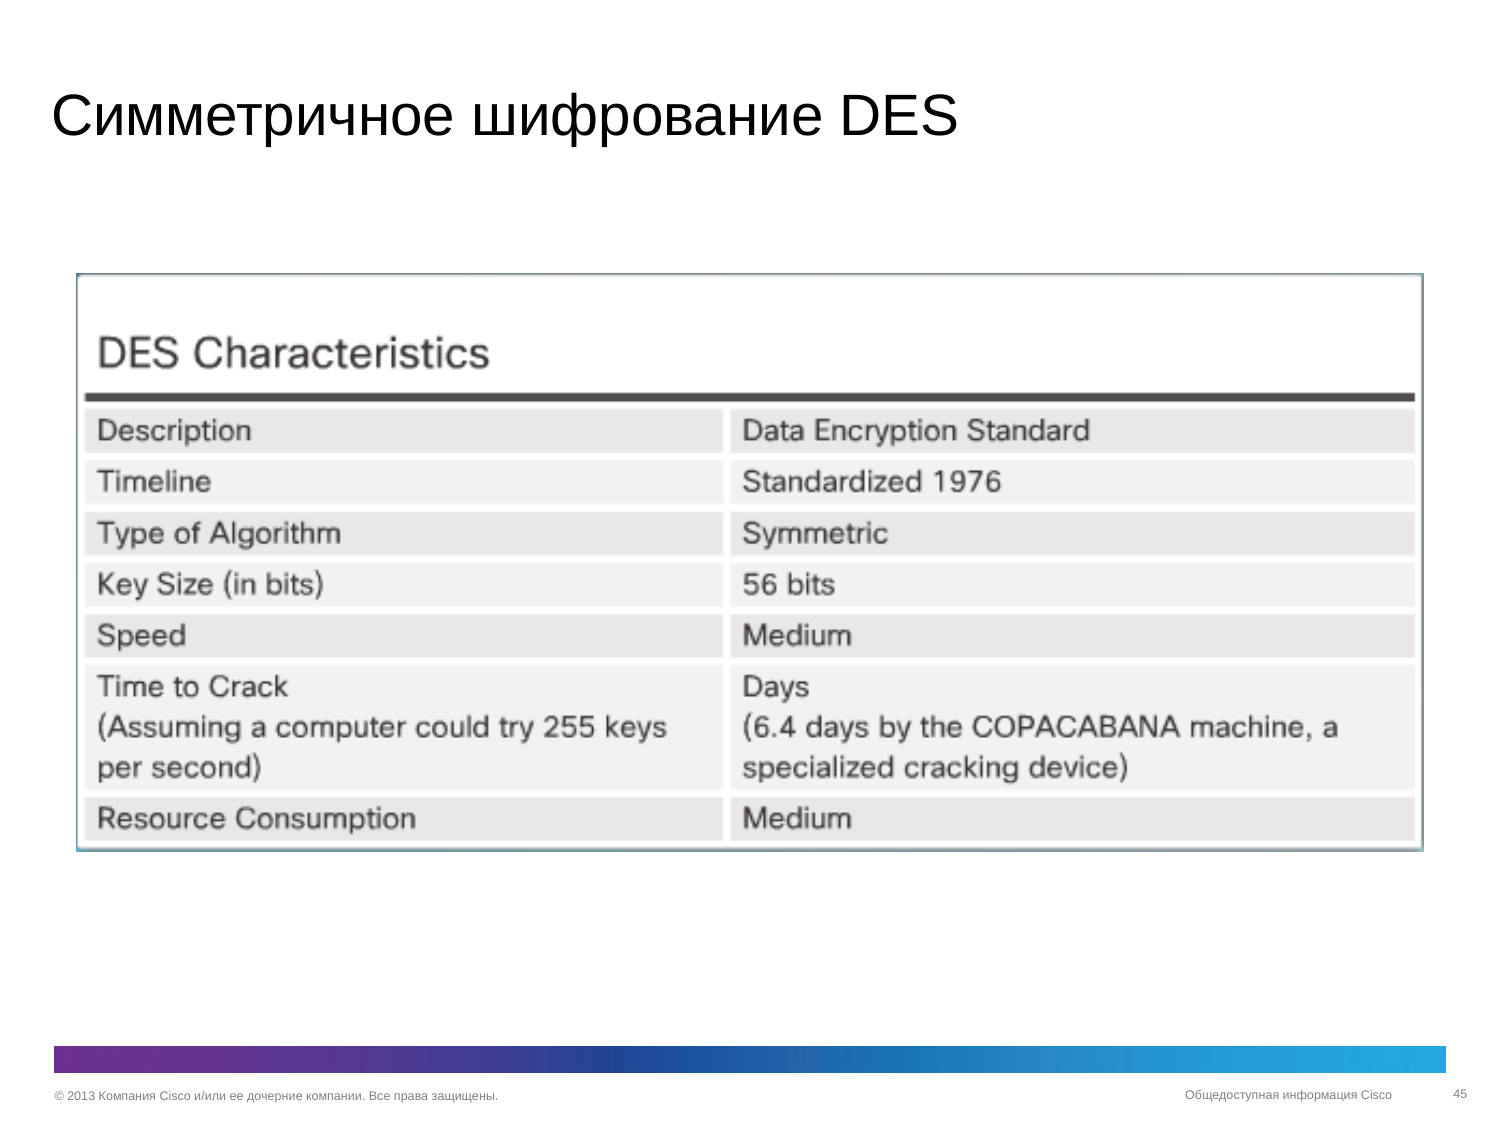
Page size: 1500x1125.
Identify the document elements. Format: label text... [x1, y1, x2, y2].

picture [76, 273, 1424, 852]
title Симметричное шифрование DES [37, 17, 1447, 155]
picture [54, 1046, 1446, 1073]
